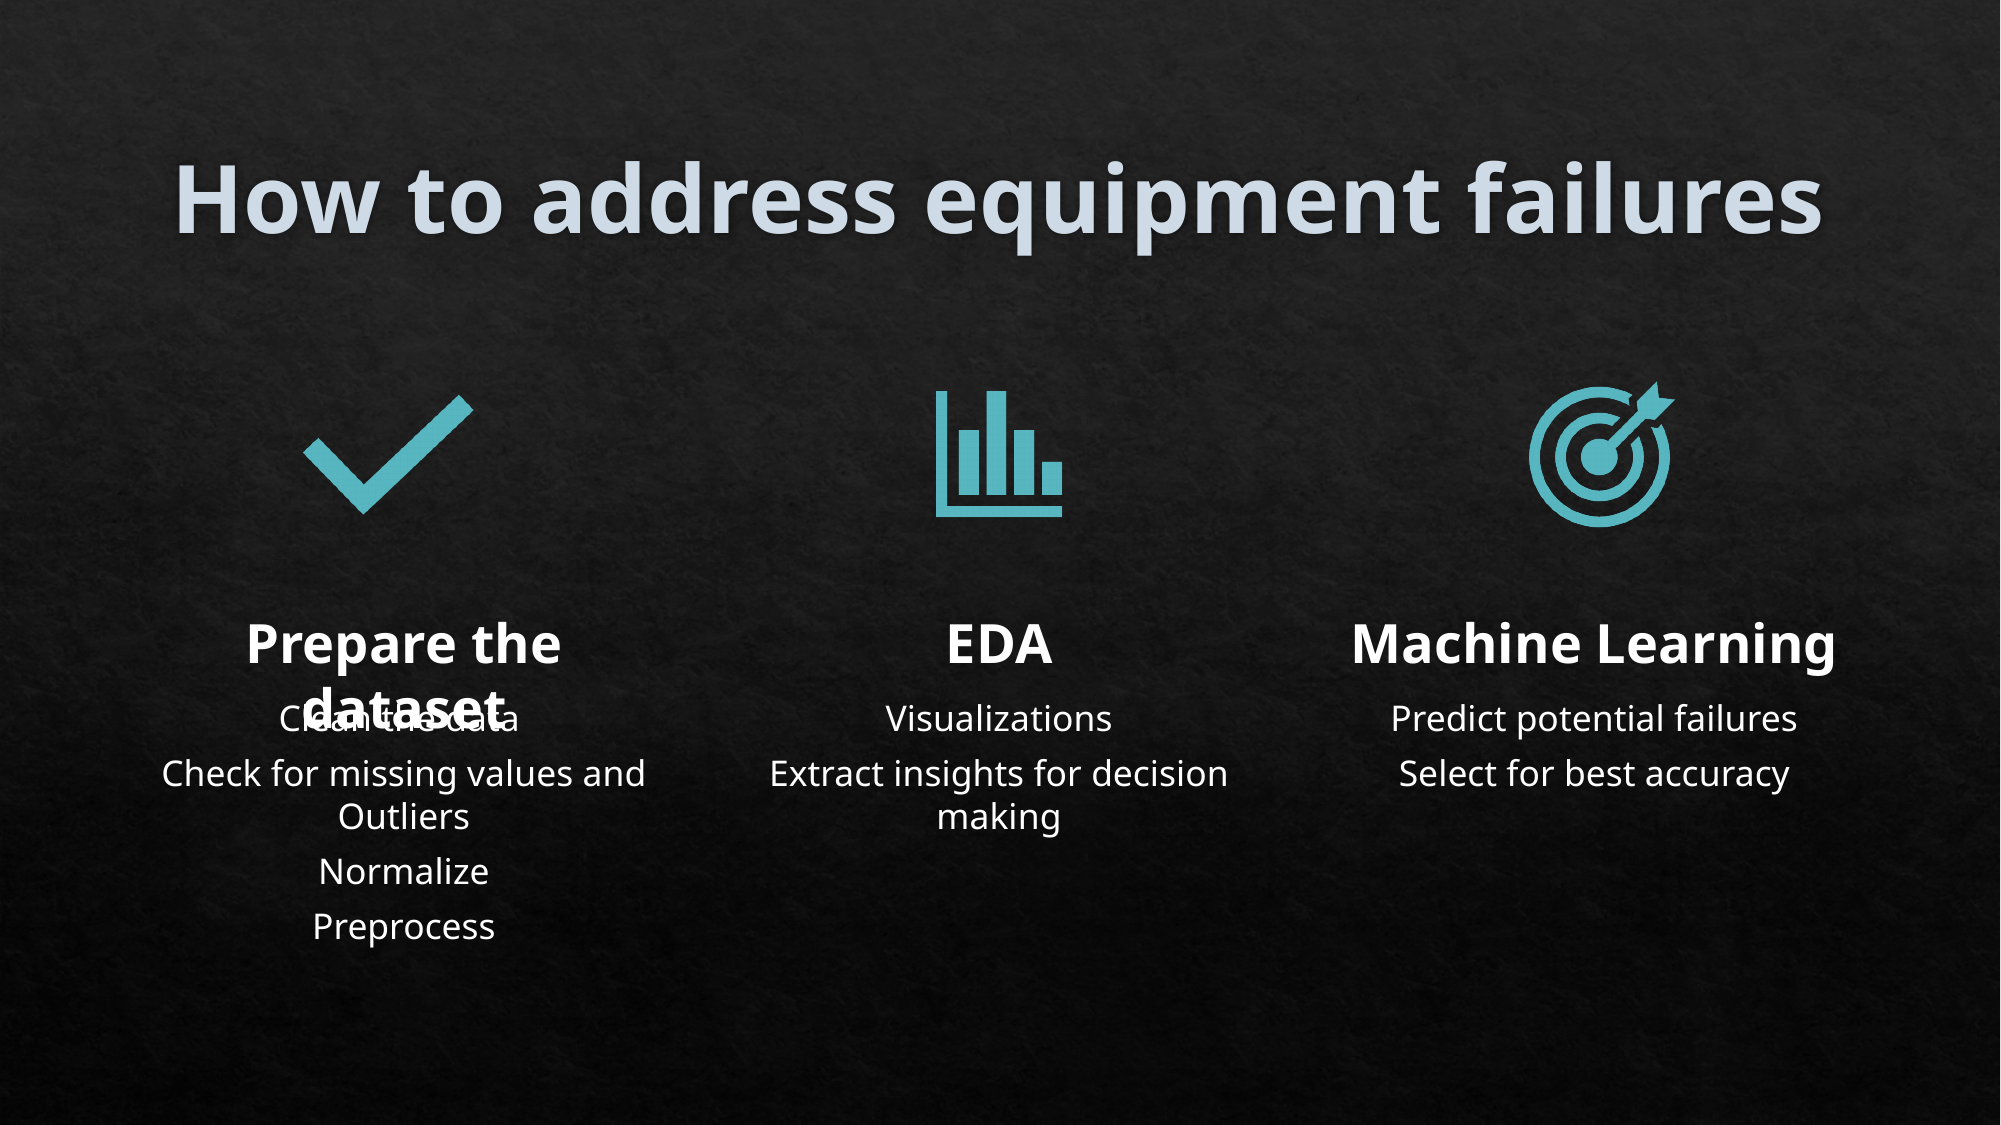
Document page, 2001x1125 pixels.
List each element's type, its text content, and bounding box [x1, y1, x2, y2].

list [149, 340, 1849, 1026]
title How to address equipment failures [149, 99, 1849, 307]
